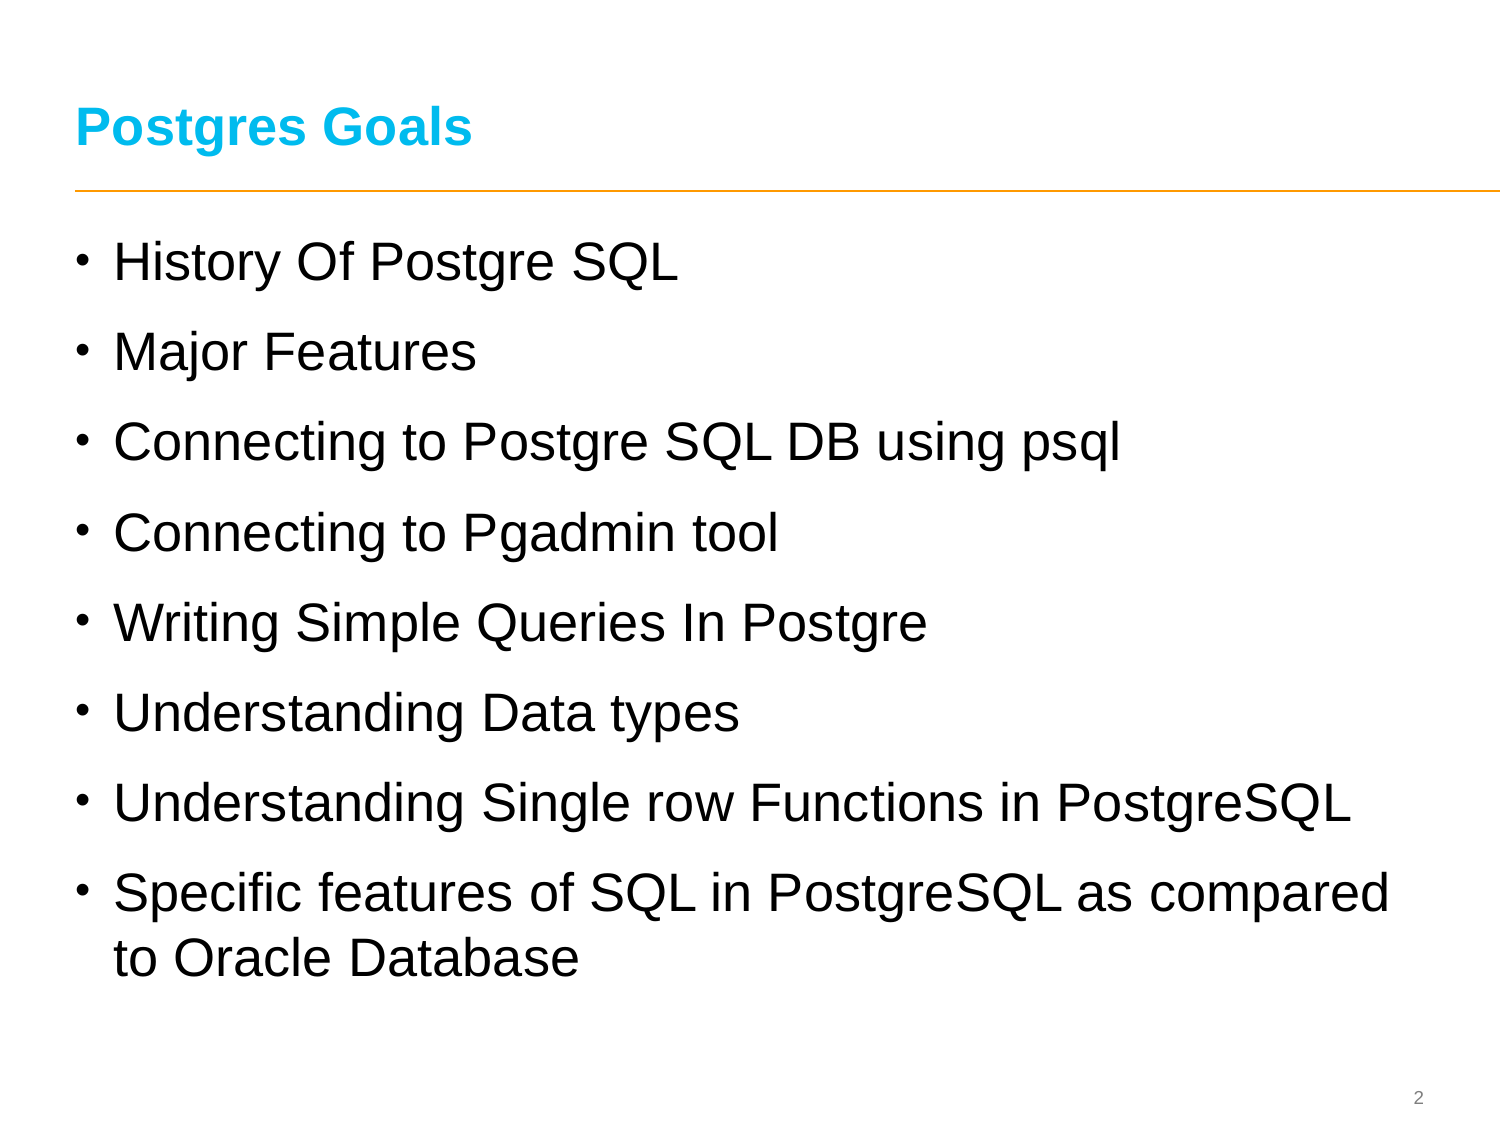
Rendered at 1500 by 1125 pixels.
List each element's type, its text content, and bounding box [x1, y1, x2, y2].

title Postgres Goals [75, 27, 1422, 157]
list History Of Postgre SQL Major Features Connecting to Postgre SQL DB using psql Connecting to Pgadmin tool Writing Simple Queries In Postgre Understanding Data types Understanding Single row Functions in PostgreSQL Specific features of SQL in PostgreSQL as compared to Oracle Database [75, 226, 1425, 1018]
